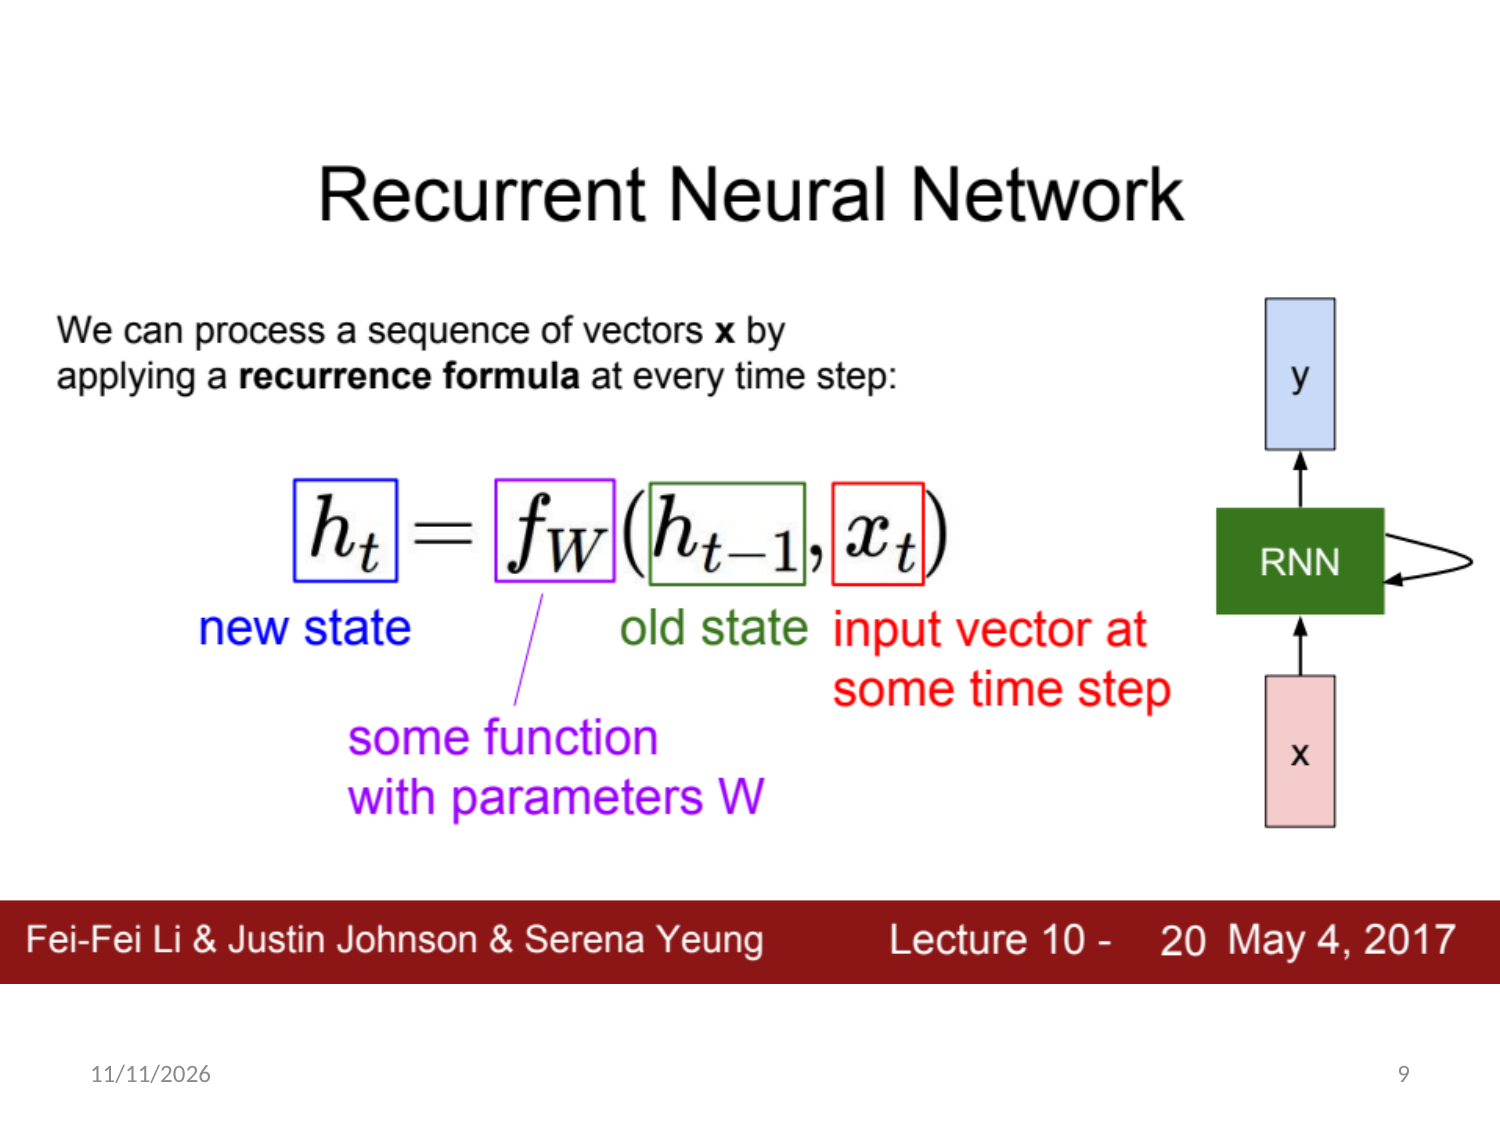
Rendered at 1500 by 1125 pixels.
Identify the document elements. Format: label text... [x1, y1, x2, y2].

picture [0, 139, 1500, 984]
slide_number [75, 1042, 425, 1103]
slide_number 9 [1074, 1042, 1425, 1103]
